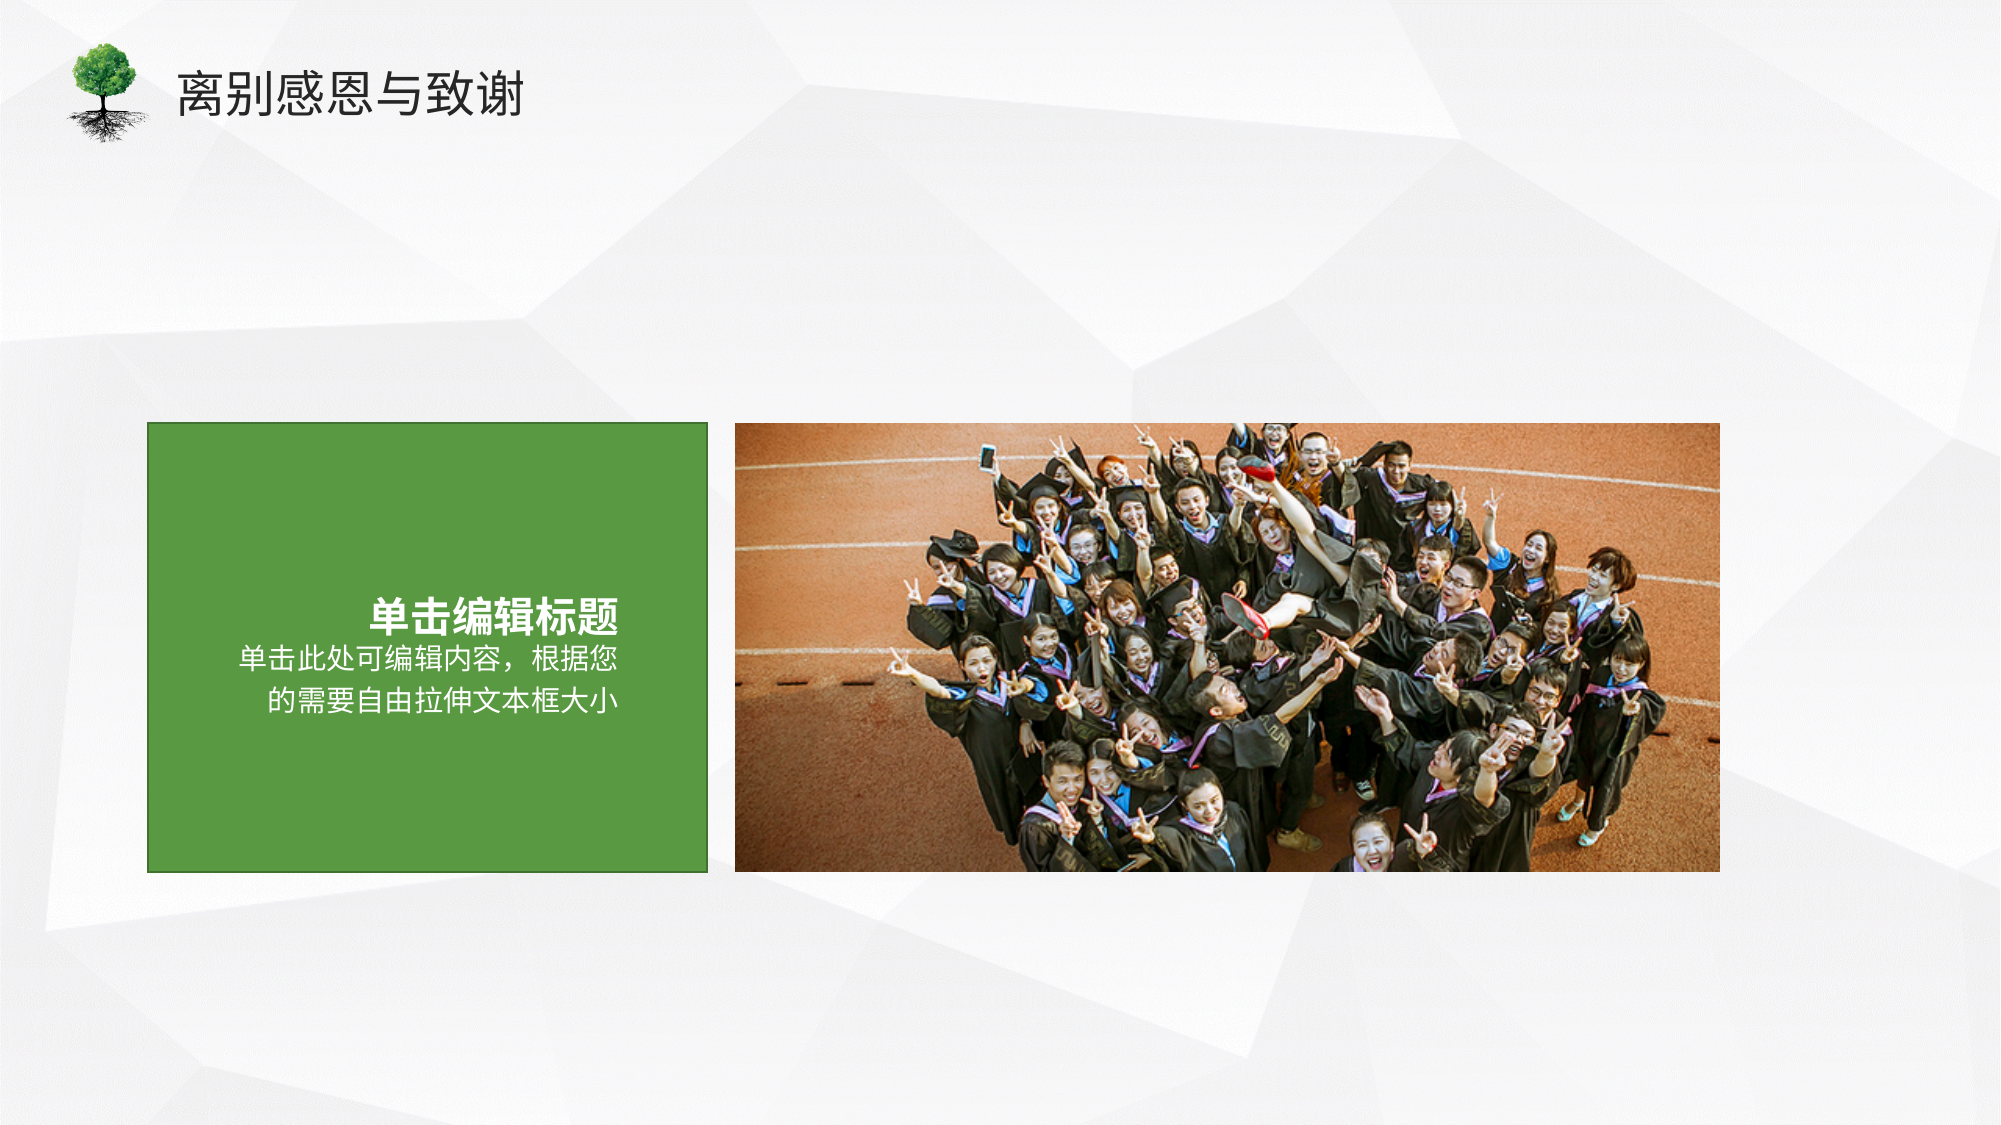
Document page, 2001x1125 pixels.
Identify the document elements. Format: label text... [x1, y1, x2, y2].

text_box 单击此处可编辑内容，根据您的需要自由拉伸文本框大小 [236, 633, 619, 718]
text_box 离别感恩与致谢 [155, 54, 547, 130]
text_box 单击编辑标题 [345, 580, 619, 633]
picture [0, 0, 2001, 1125]
text_box [147, 422, 708, 873]
